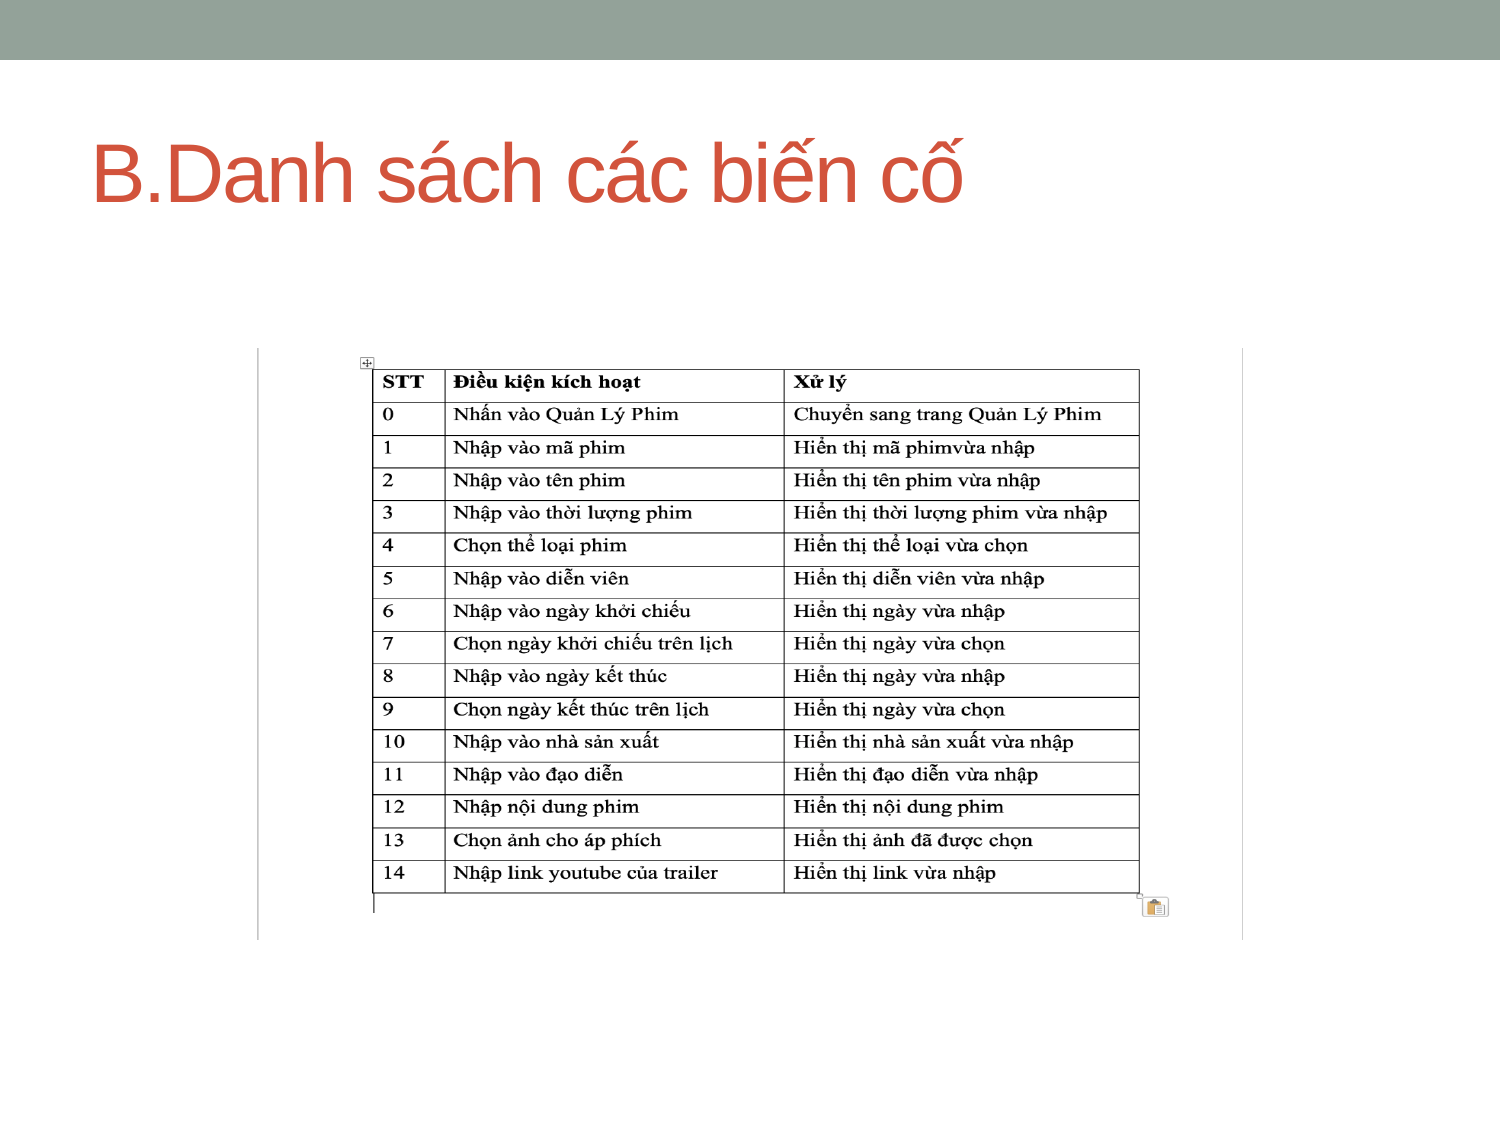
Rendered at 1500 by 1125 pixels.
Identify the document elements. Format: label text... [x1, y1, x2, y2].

title B.Danh sách các biến cố [75, 87, 1425, 250]
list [257, 348, 1243, 940]
